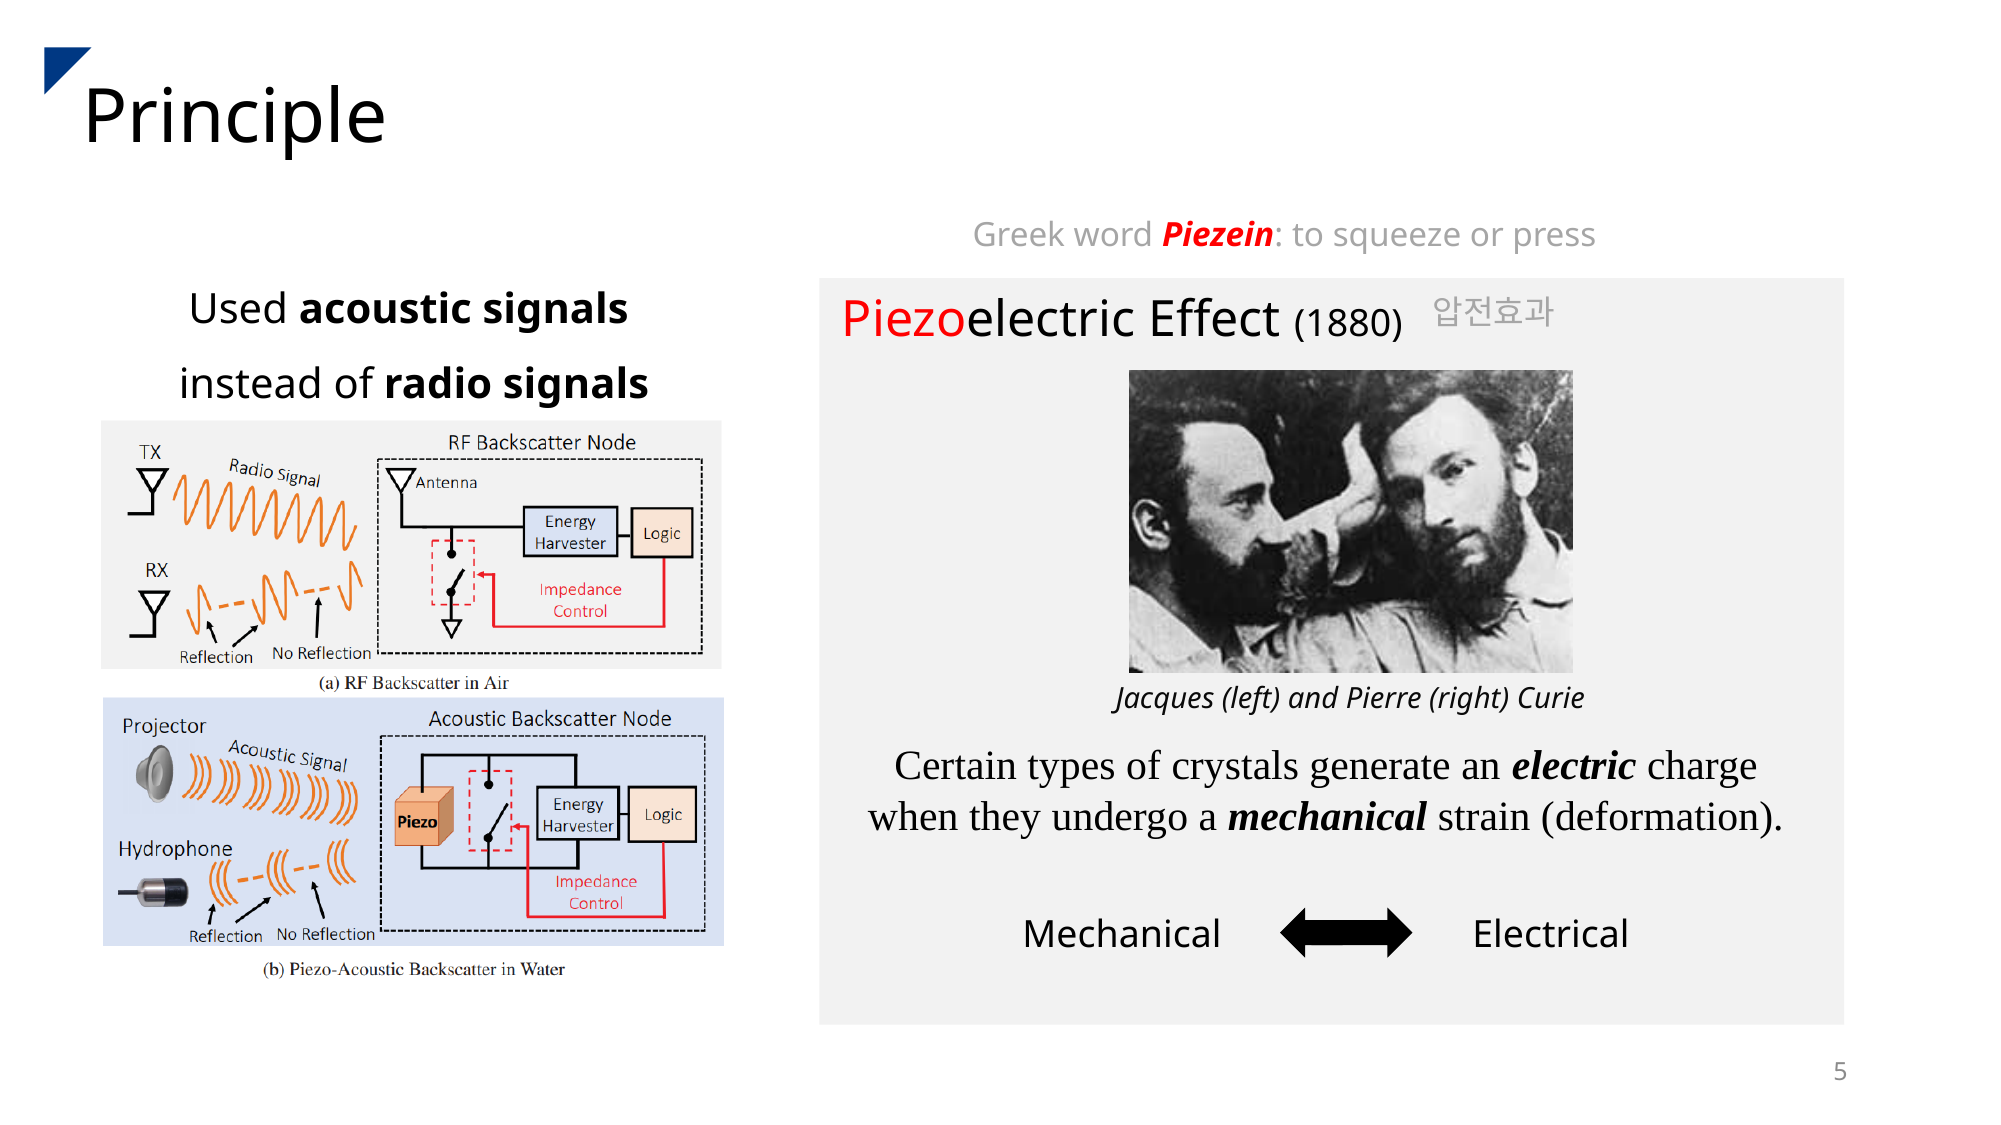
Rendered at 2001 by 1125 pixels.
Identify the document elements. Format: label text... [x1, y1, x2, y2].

text_box [1344, 905, 1414, 961]
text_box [42, 249, 786, 987]
text_box Mechanical Electrical [819, 902, 1833, 963]
picture [1128, 370, 1573, 673]
text_box Jacques (left) and Pierre (right) Curie [1042, 672, 1659, 722]
text_box Piezoelectric Effect (1880) [827, 249, 1743, 354]
text_box Principle [67, 60, 917, 165]
text_box Certain types of crystals generate an electric charge when they undergo a mechanical strain (deformation). [836, 730, 1816, 846]
text_box [818, 277, 1845, 1026]
text_box 압전효과 [1418, 283, 1570, 339]
text_box [1278, 905, 1344, 961]
text_box [43, 46, 94, 97]
slide_number 5 [1412, 1042, 1863, 1103]
text_box Greek word Piezein: to squeeze or press [957, 205, 1612, 249]
